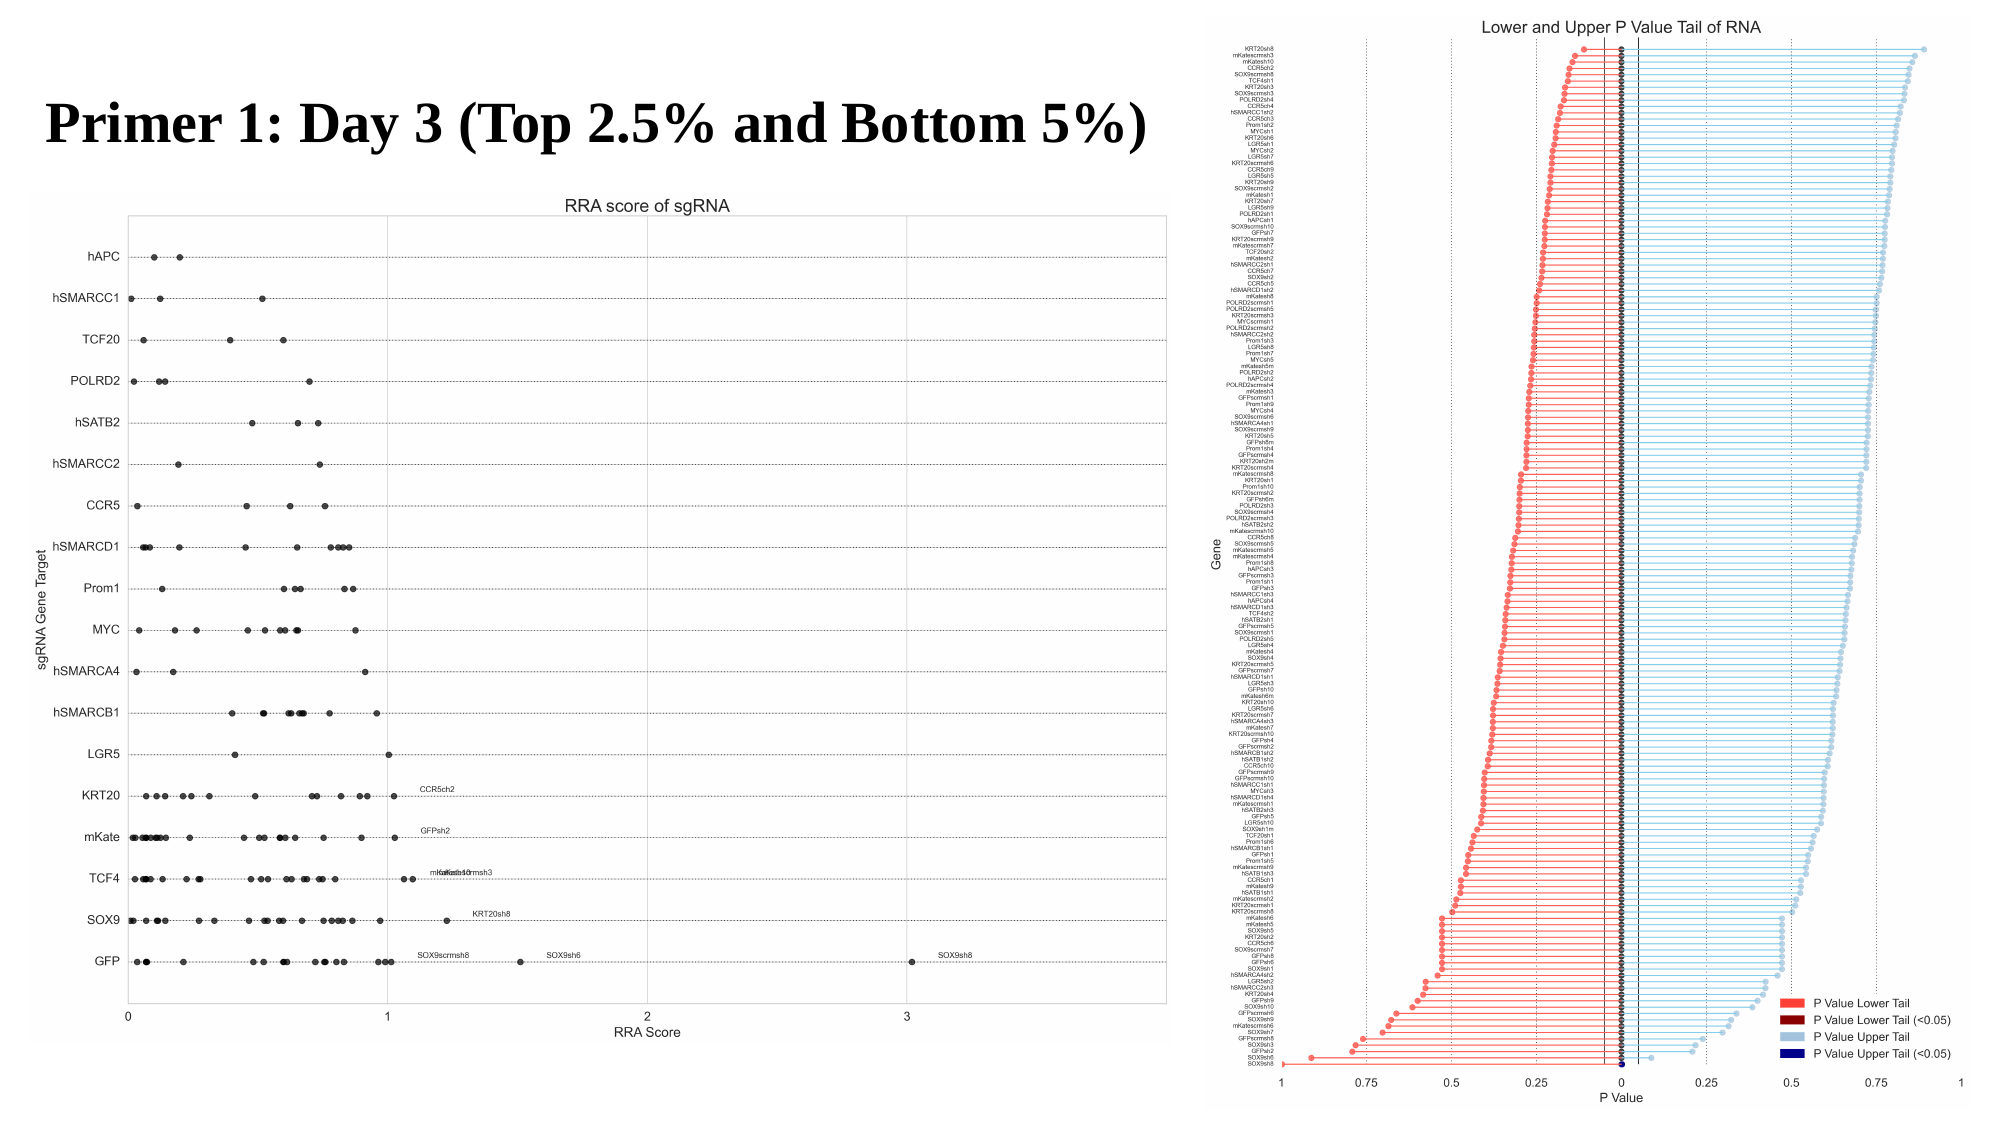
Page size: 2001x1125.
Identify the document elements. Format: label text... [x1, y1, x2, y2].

text_box Primer 1: Day 3 (Top 2.5% and Bottom 5%) [30, 77, 1172, 162]
picture [1204, 15, 1970, 1110]
picture [30, 193, 1172, 1045]
